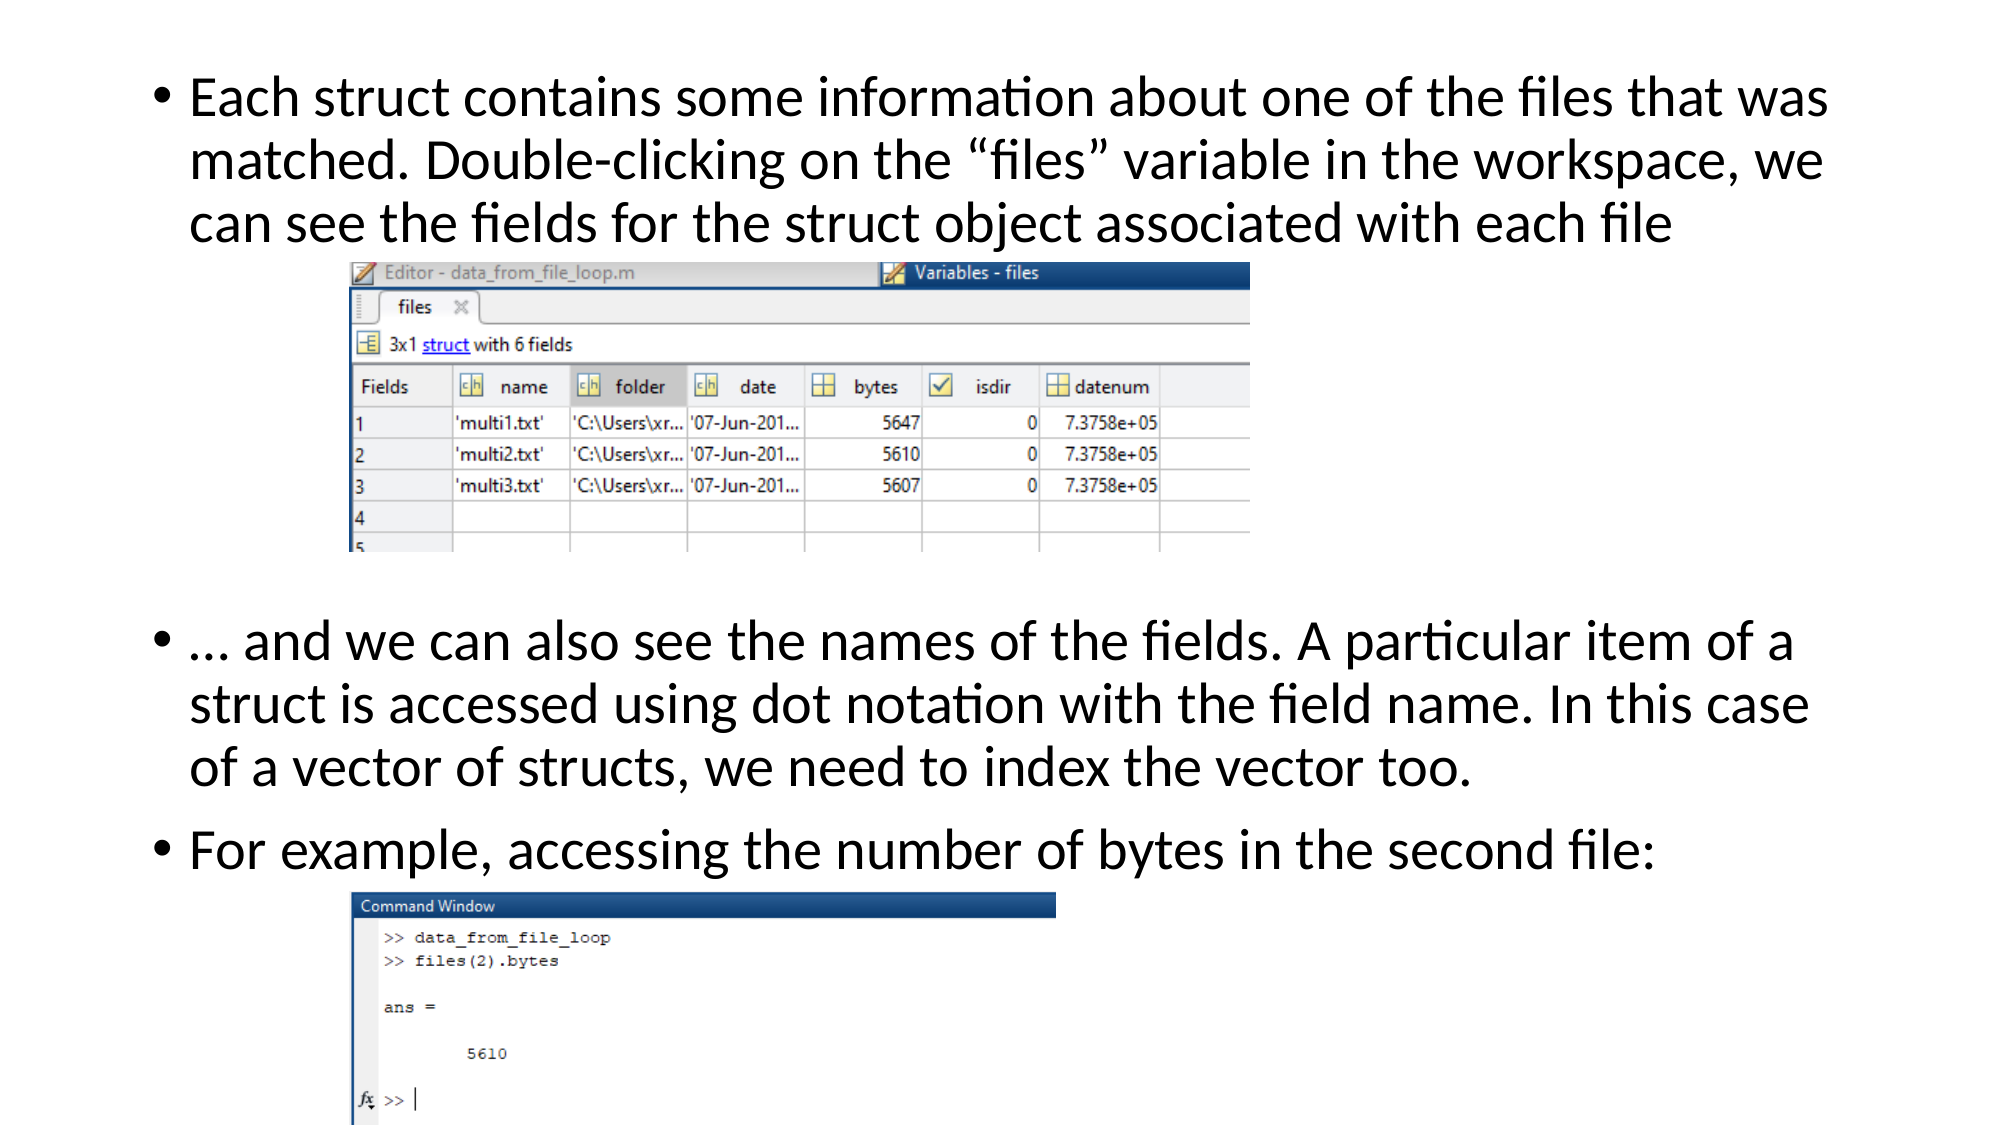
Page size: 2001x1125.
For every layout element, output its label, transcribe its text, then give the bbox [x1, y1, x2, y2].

list Each struct contains some information about one of the files that was matched. Double-clicking on the “files” variable in the workspace, we can see the fields for the struct object associated with each file … and we can also see the names of the fields. A particular item of a struct is accessed using dot notation with the field name. In this case of a vector of structs, we need to index the vector too. For example, accessing the number of bytes in the second file: [137, 58, 1861, 1086]
picture [349, 891, 1056, 1125]
picture [349, 262, 1250, 552]
